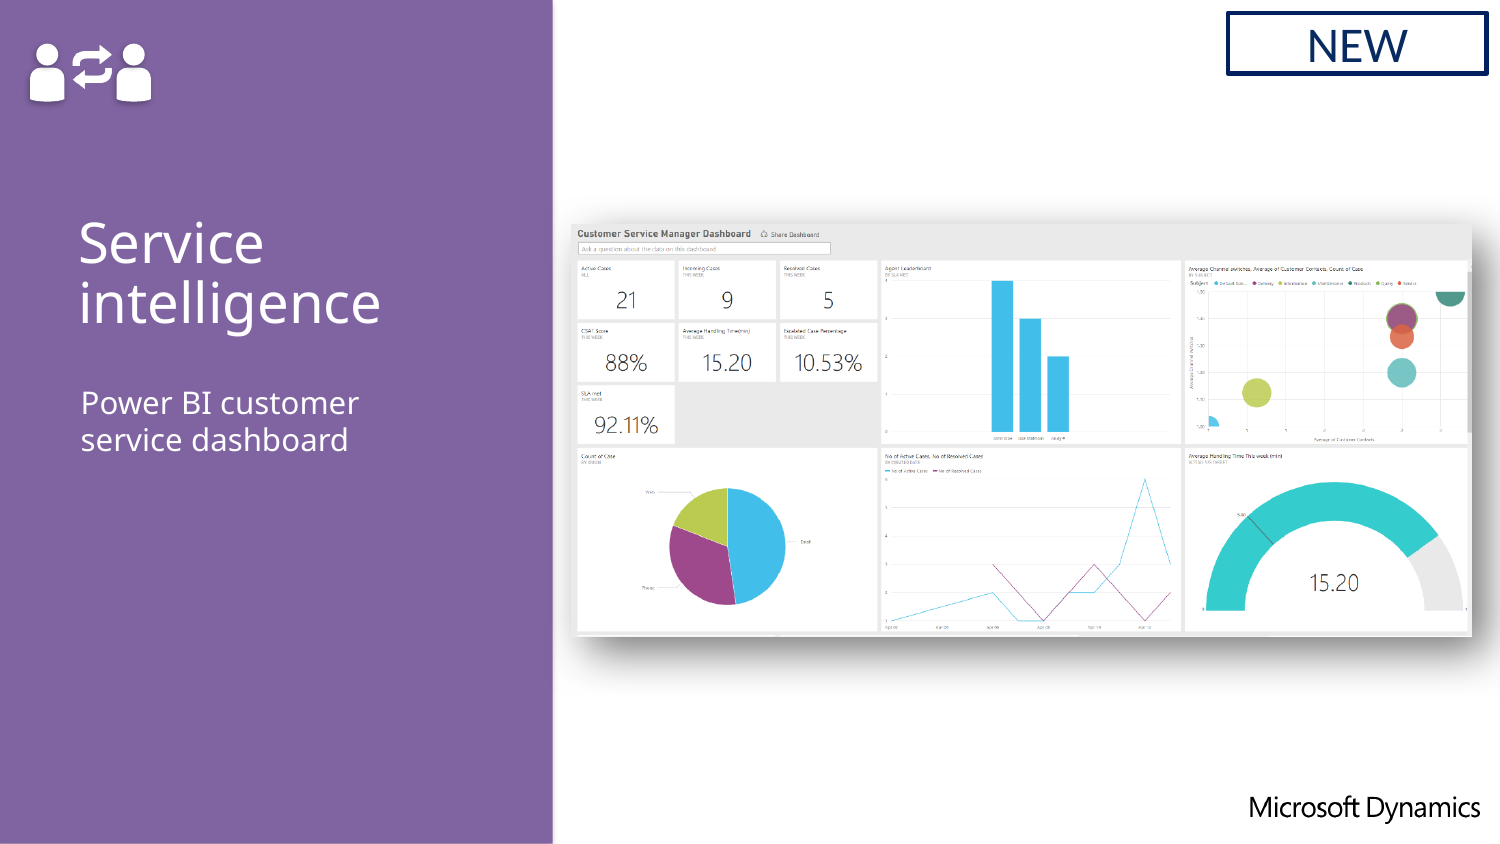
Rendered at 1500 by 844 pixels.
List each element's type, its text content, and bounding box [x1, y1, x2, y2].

text_box NEW [1228, 12, 1487, 74]
list Service intelligence [63, 3, 518, 342]
list Power BI customer service dashboard [65, 375, 440, 588]
picture [571, 224, 1473, 637]
picture [1229, 765, 1500, 844]
